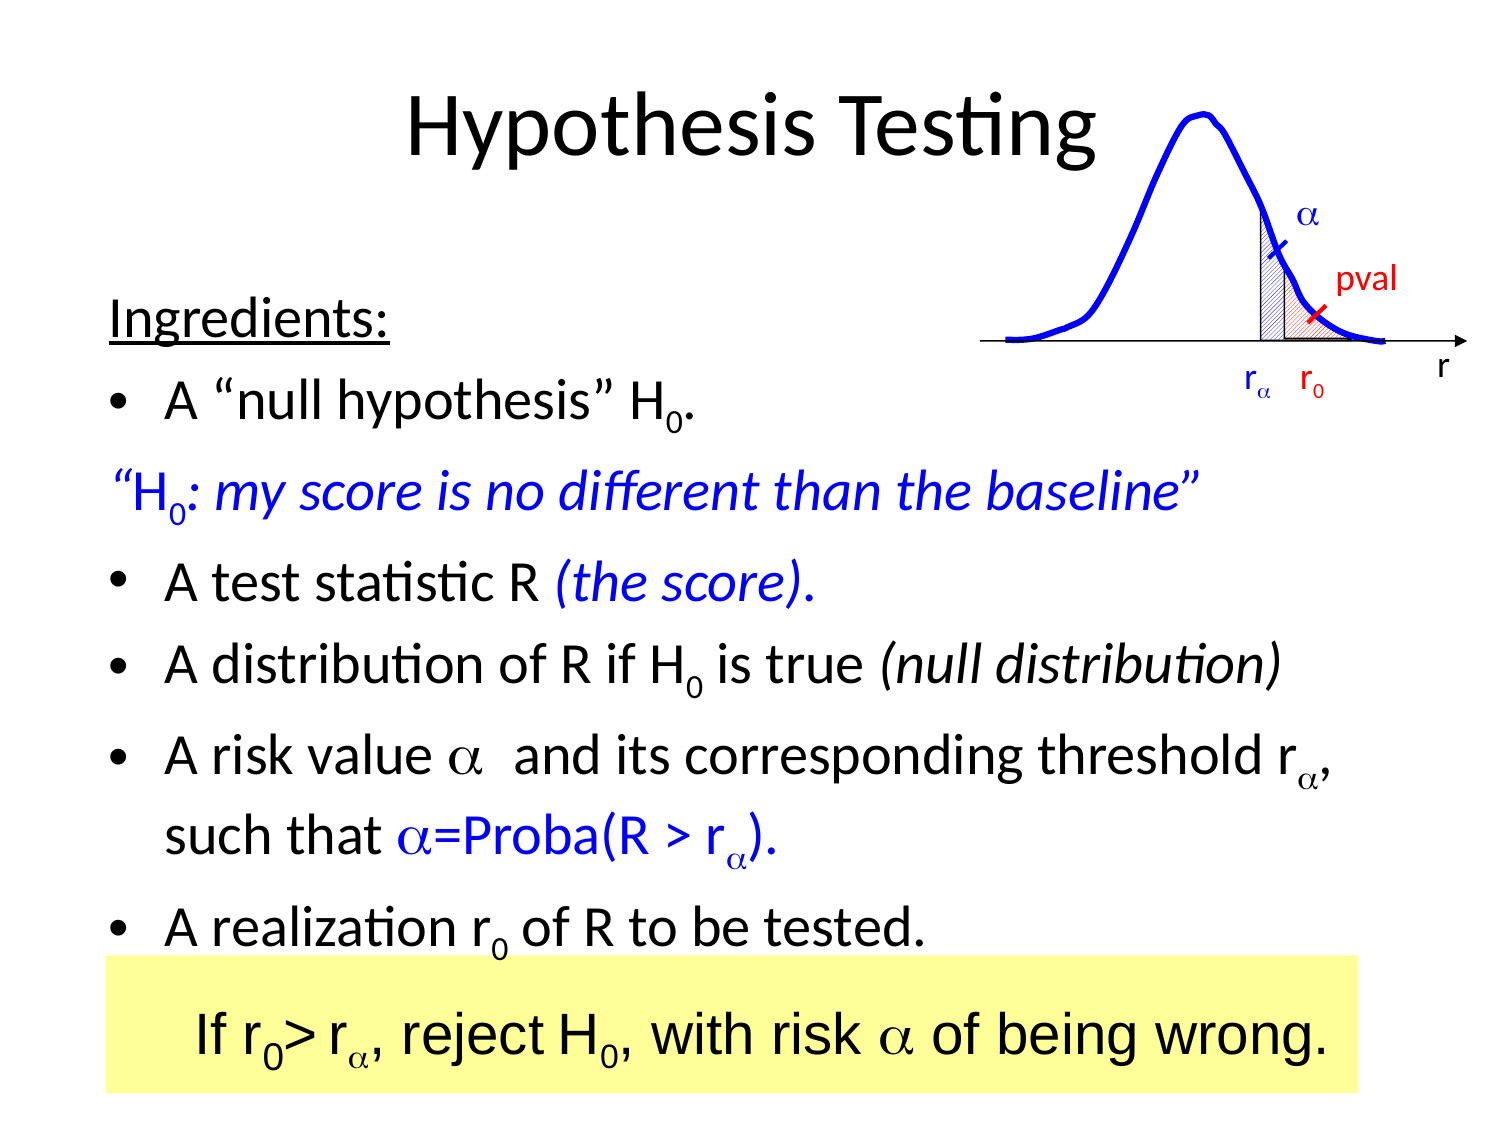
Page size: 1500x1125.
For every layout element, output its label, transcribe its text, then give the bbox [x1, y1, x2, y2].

text_box [105, 1027, 1359, 1094]
text_box If r0> ra, reject H0, with risk a of being wrong. [179, 980, 1500, 1086]
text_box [979, 113, 1500, 409]
title Hypothesis Testing [77, 24, 1427, 213]
list Ingredients: A “null hypothesis” H0. “H0: my score is no different than the baseline” A test statistic R (the score). A distribution of R if H0 is true (null distribution) A risk value a and its corresponding threshold ra, such that a=Proba(R > ra). A realization r0 of R to be tested. [93, 271, 1410, 1027]
